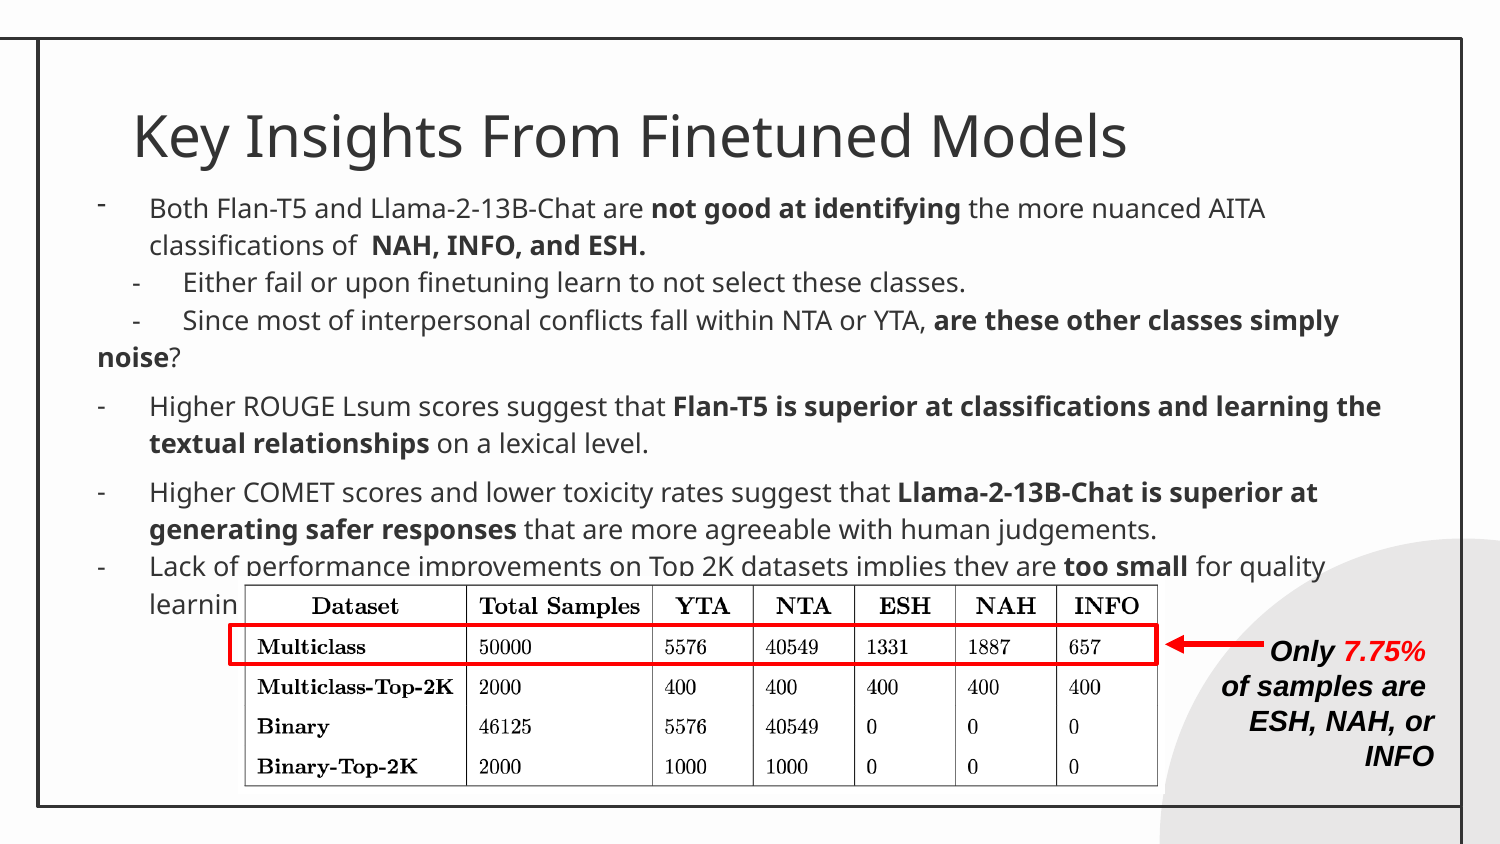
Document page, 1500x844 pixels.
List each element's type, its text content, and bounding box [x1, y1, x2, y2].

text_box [229, 624, 1450, 747]
picture [237, 747, 1166, 794]
subtitle Both Flan-T5 and Llama-2-13B-Chat are not good at identifying the more nuanced AITA classifications of NAH, INFO, and ESH. - Either fail or upon finetuning learn to not select these classes. - Since most of interpersonal conflicts fall within NTA or YTA, are these other classes simply noise? Higher ROUGE Lsum scores suggest that Flan-T5 is superior at classifications and learning the textual relationships on a lexical level. Higher COMET scores and lower toxicity rates suggest that Llama-2-13B-Chat is superior at generating safer responses that are more agreeable with human judgements. Lack of performance improvements on Top 2K datasets implies they are too small for quality learning. [59, 171, 1441, 598]
title Key Insights From Finetuned Models [117, 83, 1383, 171]
picture [237, 576, 1166, 624]
